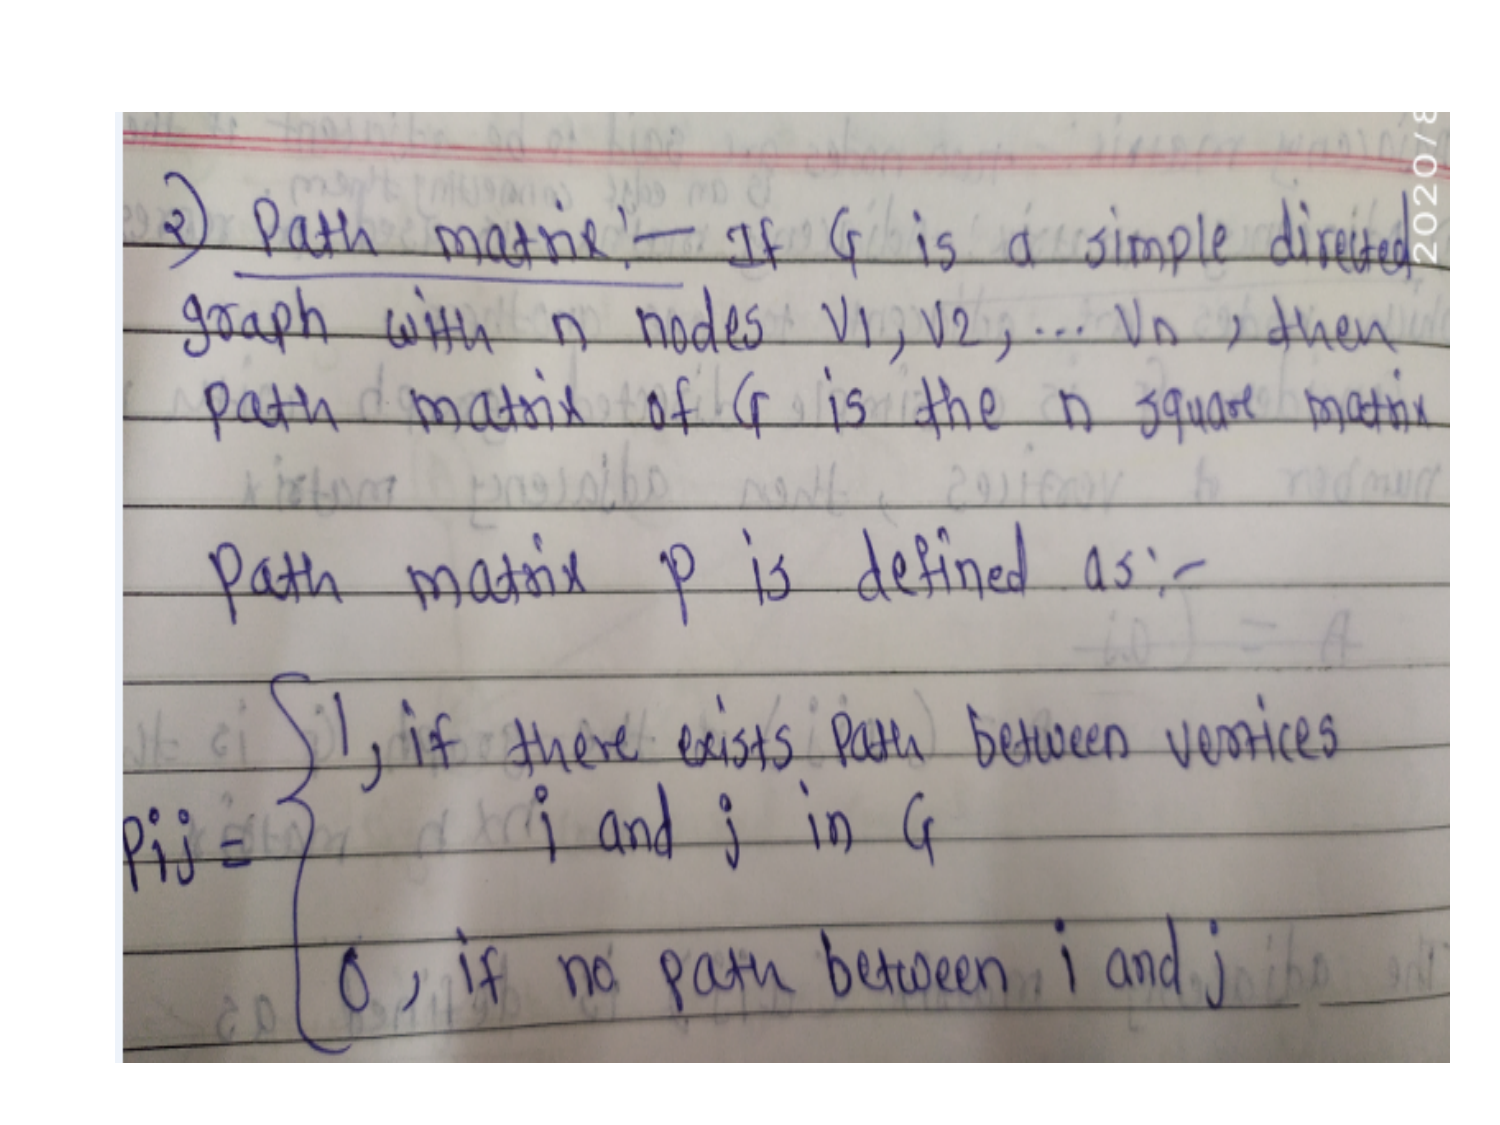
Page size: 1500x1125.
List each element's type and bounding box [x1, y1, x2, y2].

list [115, 112, 1451, 1063]
